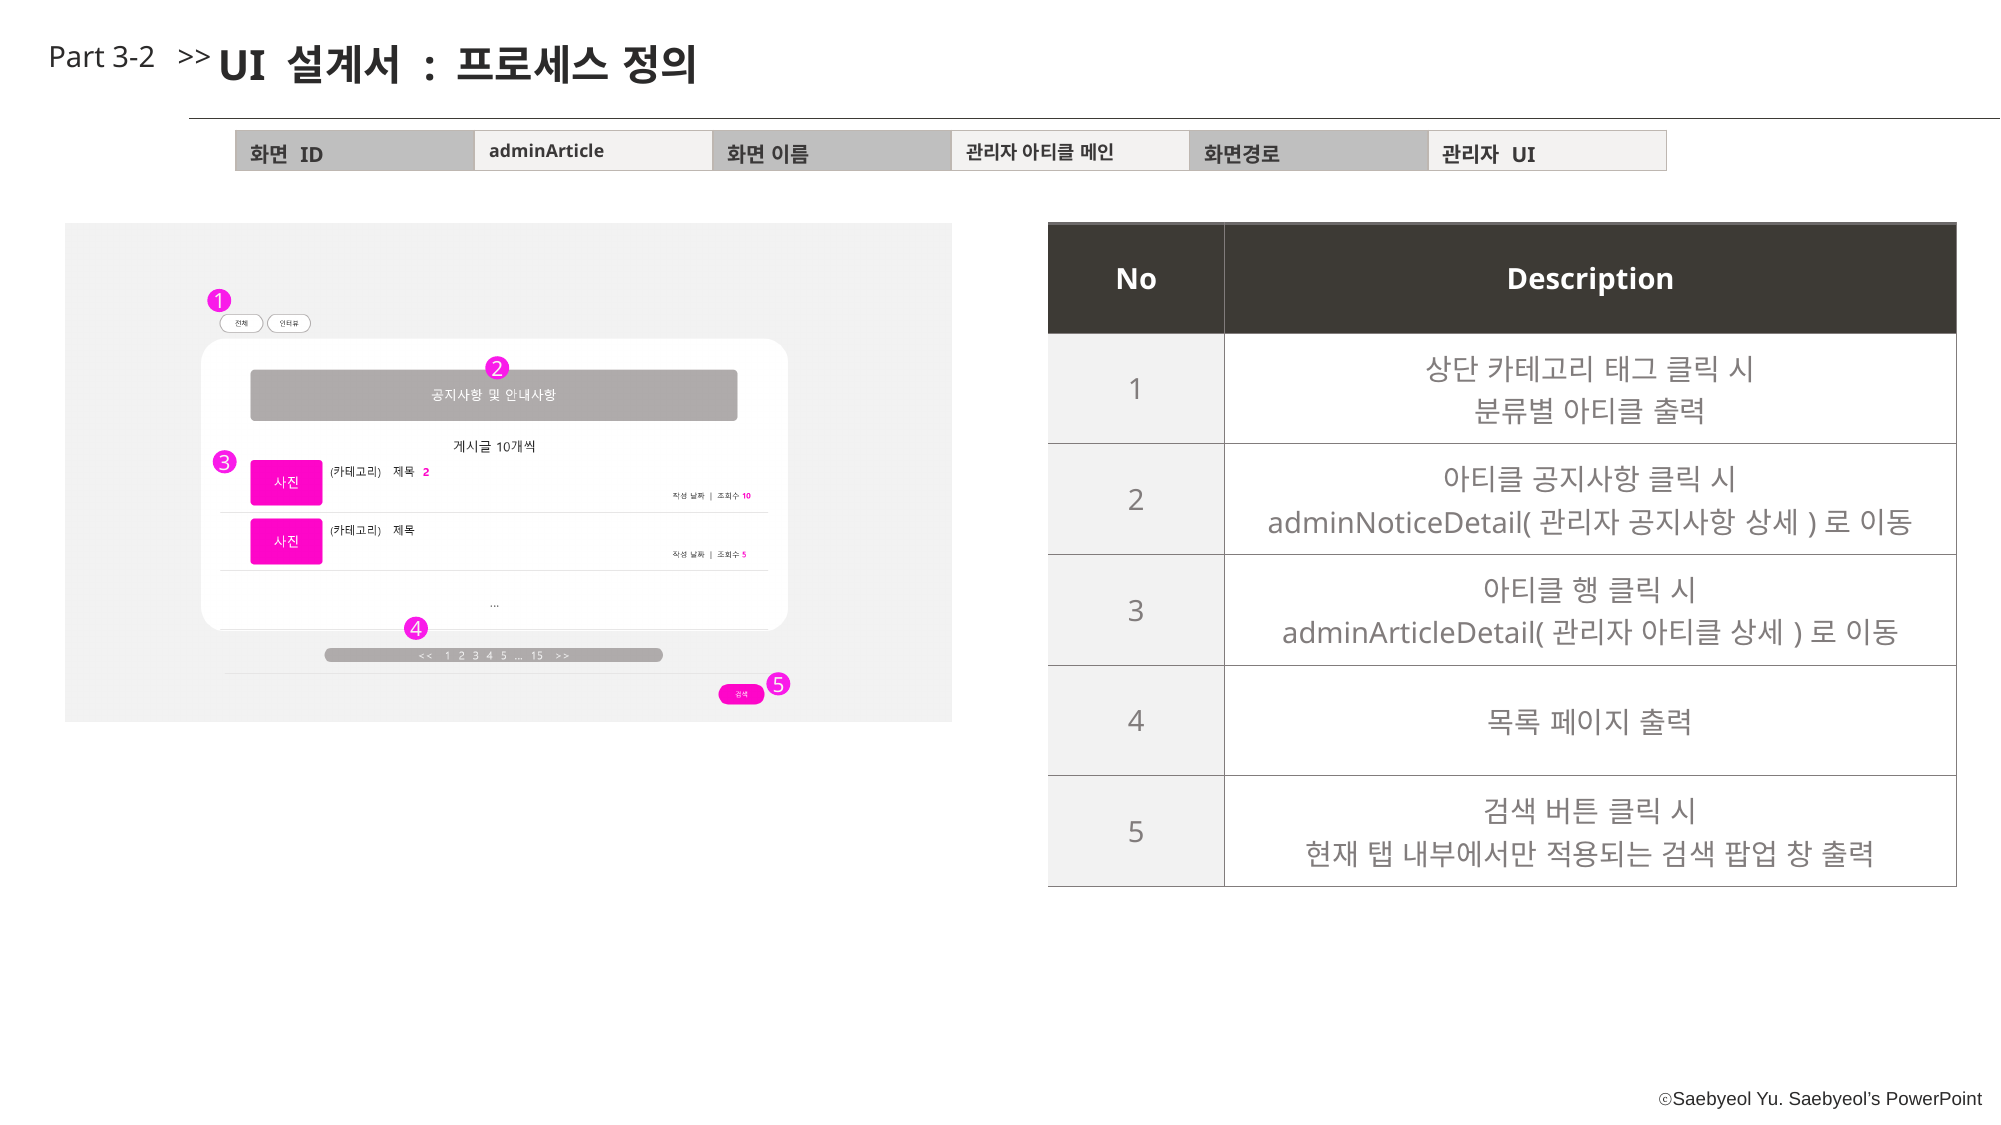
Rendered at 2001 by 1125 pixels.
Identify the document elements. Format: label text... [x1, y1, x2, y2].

table_cell 4 [1048, 666, 1224, 775]
table_header Description [1225, 225, 1956, 333]
table_cell 3 [1048, 555, 1224, 665]
table_header 화면 이름 [714, 131, 950, 170]
table_header 화면경로 [1190, 131, 1427, 170]
table_cell 검색 버튼 클릭 시 현재 탭 내부에서만 적용되는 검색 팝업 창 출력 [1225, 776, 1956, 886]
table_header No [1048, 225, 1224, 333]
table_cell 아티클 행 클릭 시 adminArticleDetail(관리자 아티클 상세)로 이동 [1225, 555, 1956, 665]
text_box UI 설계서 : 프로세스 정의 [203, 31, 714, 97]
table_cell 목록 페이지 출력 [1225, 666, 1956, 775]
text_box Part 3-2 >> [33, 30, 227, 81]
table_cell 상단 카테고리 태그 클릭 시 분류별 아티클 출력 [1225, 334, 1956, 443]
table_cell 5 [1048, 776, 1224, 886]
table_cell 1 [1048, 334, 1224, 443]
table_header 관리자 아티클 메인 [952, 131, 1189, 170]
table_cell 아티클 공지사항 클릭 시 adminNoticeDetail(관리자 공지사항 상세)로 이동 [1225, 444, 1956, 554]
picture [65, 223, 952, 722]
table_header 관리자 UI [1429, 131, 1666, 170]
table_cell 2 [1048, 444, 1224, 554]
table_header adminArticle [475, 131, 712, 170]
table_header 화면 ID [237, 131, 473, 170]
